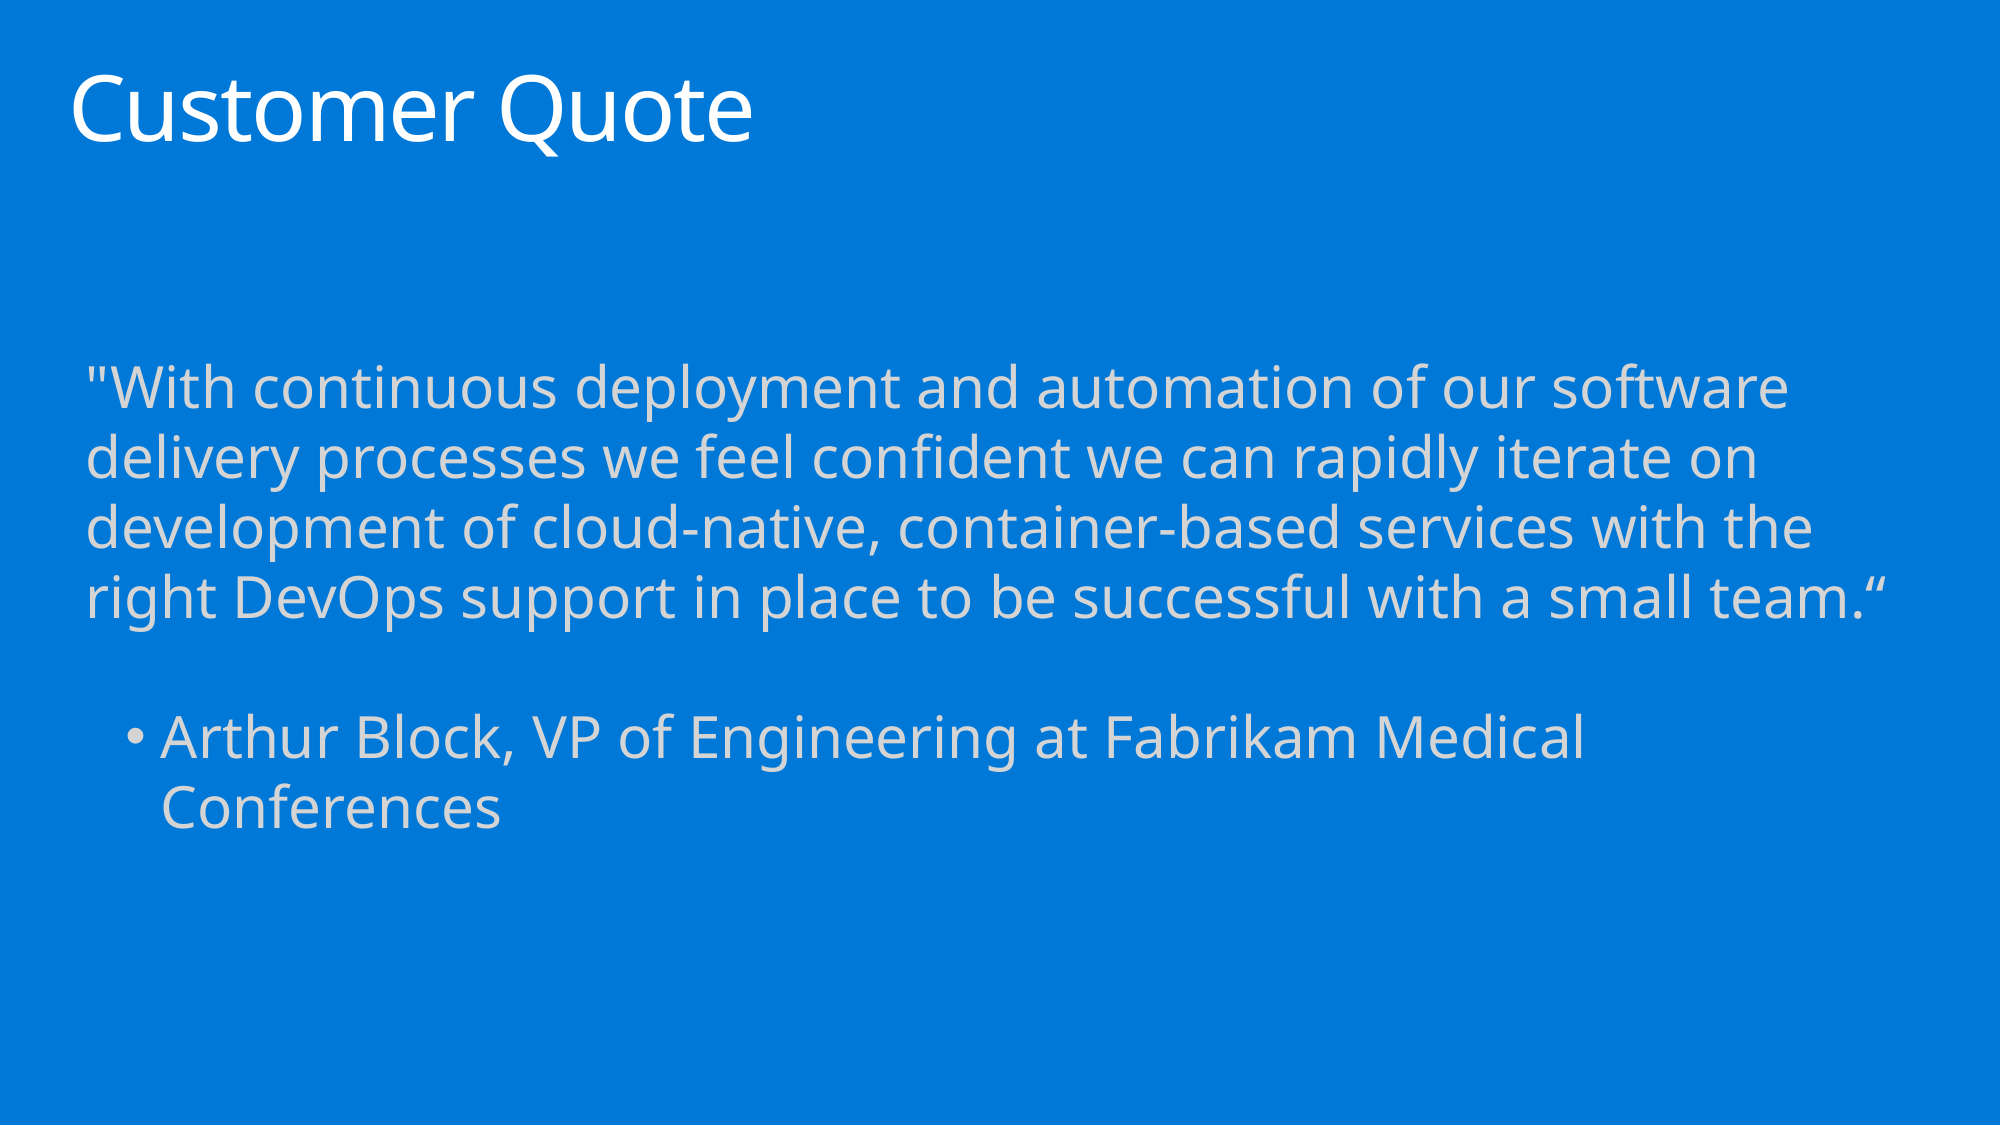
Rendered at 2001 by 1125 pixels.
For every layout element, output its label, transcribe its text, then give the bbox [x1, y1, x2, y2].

title Customer Quote [44, 47, 1957, 196]
text_box "With continuous deployment and automation of our software delivery processes we feel confident we can rapidly iterate on development of cloud-native, container-based services with the right DevOps support in place to be successful with a small team.“ Arthur Block, VP of Engineering at Fabrikam Medical Conferences [55, 326, 1957, 864]
